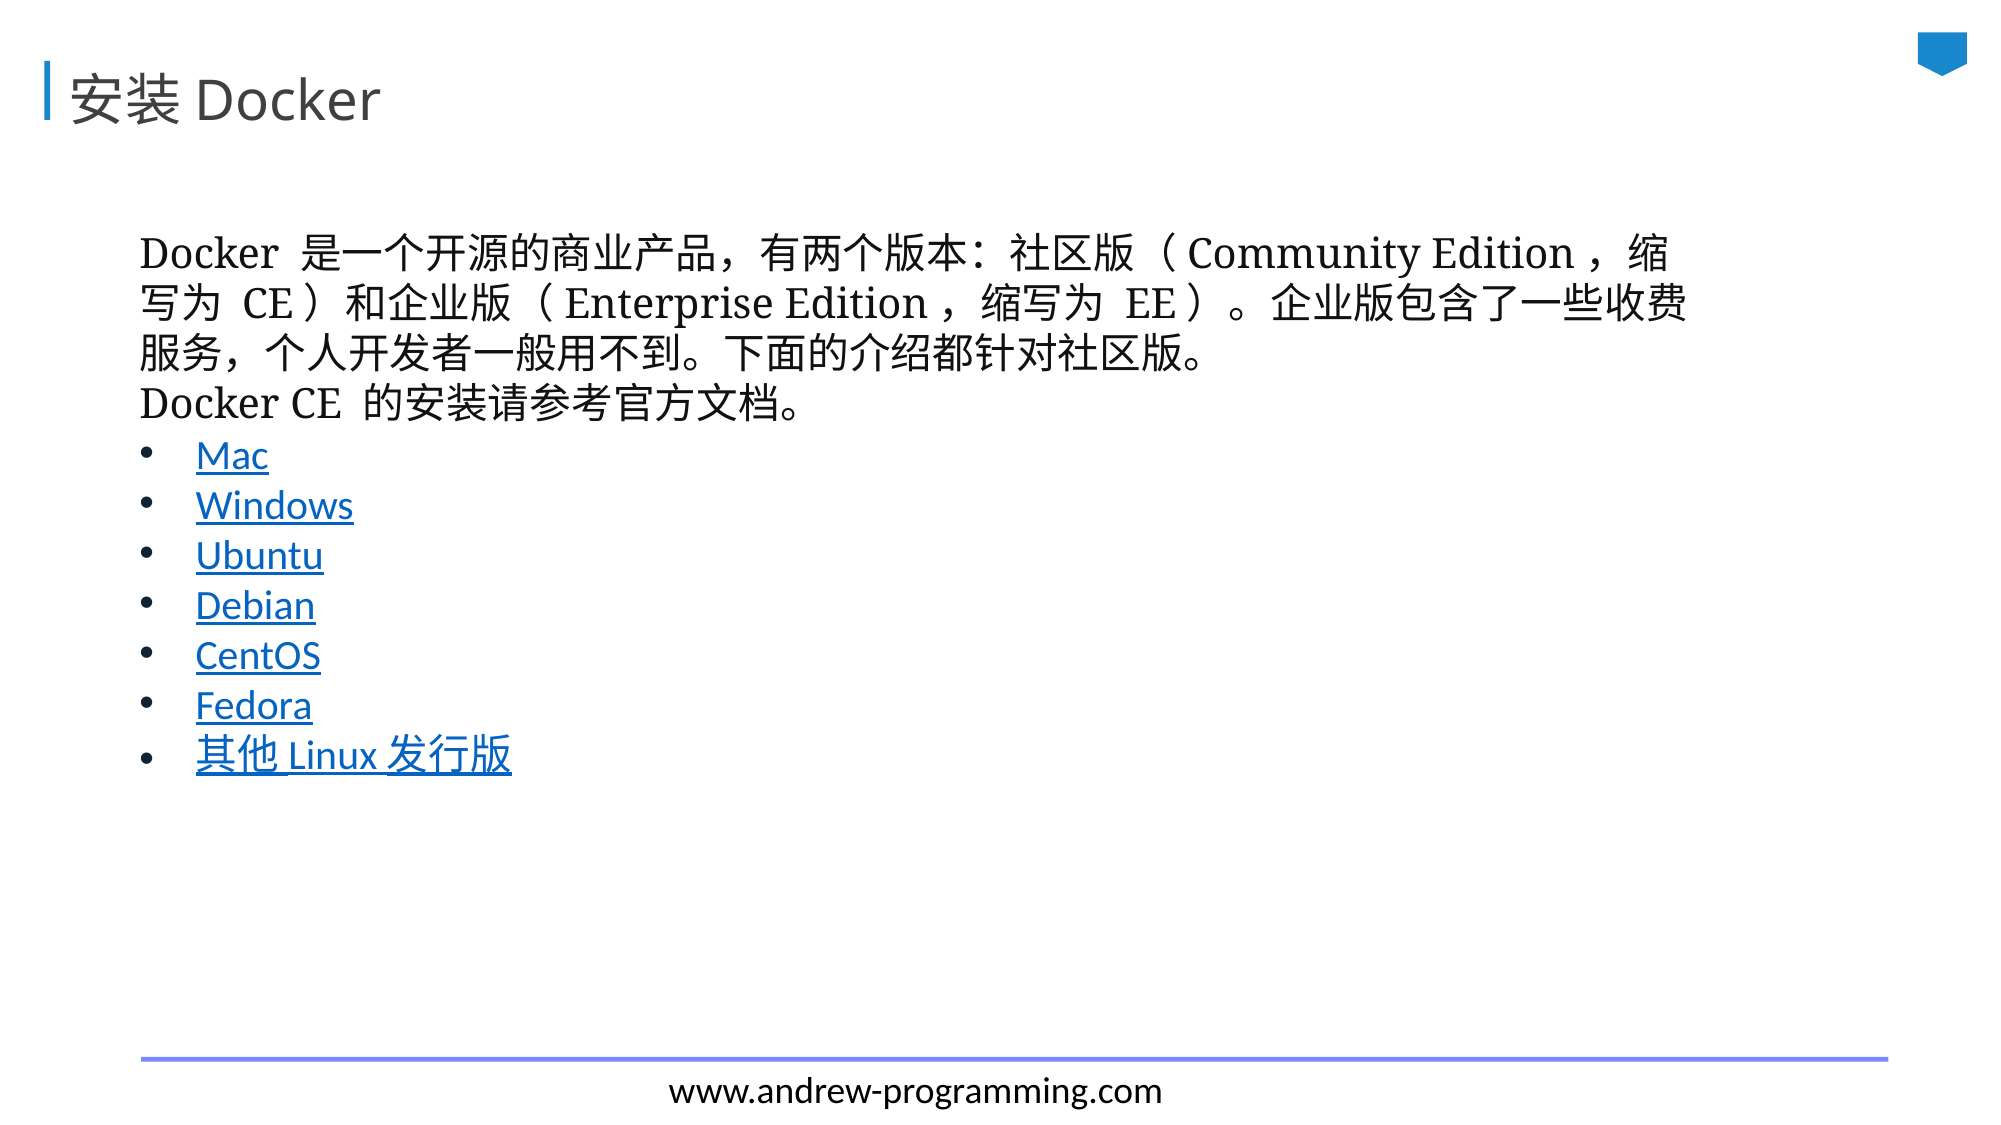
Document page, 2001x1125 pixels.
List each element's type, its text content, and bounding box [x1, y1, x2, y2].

title 安装Docker [53, 55, 1779, 150]
text_box Docker 是一个开源的商业产品，有两个版本：社区版（Community Edition，缩写为 CE）和企业版（Enterprise Edition，缩写为 EE）。企业版包含了一些收费服务，个人开发者一般用不到。下面的介绍都针对社区版。 Docker CE 的安装请参考官方文档。 Mac Windows Ubuntu Debian CentOS Fedora 其他 Linux 发行版 [124, 219, 1725, 796]
text_box www.andrew-programming.com [654, 1059, 1179, 1119]
